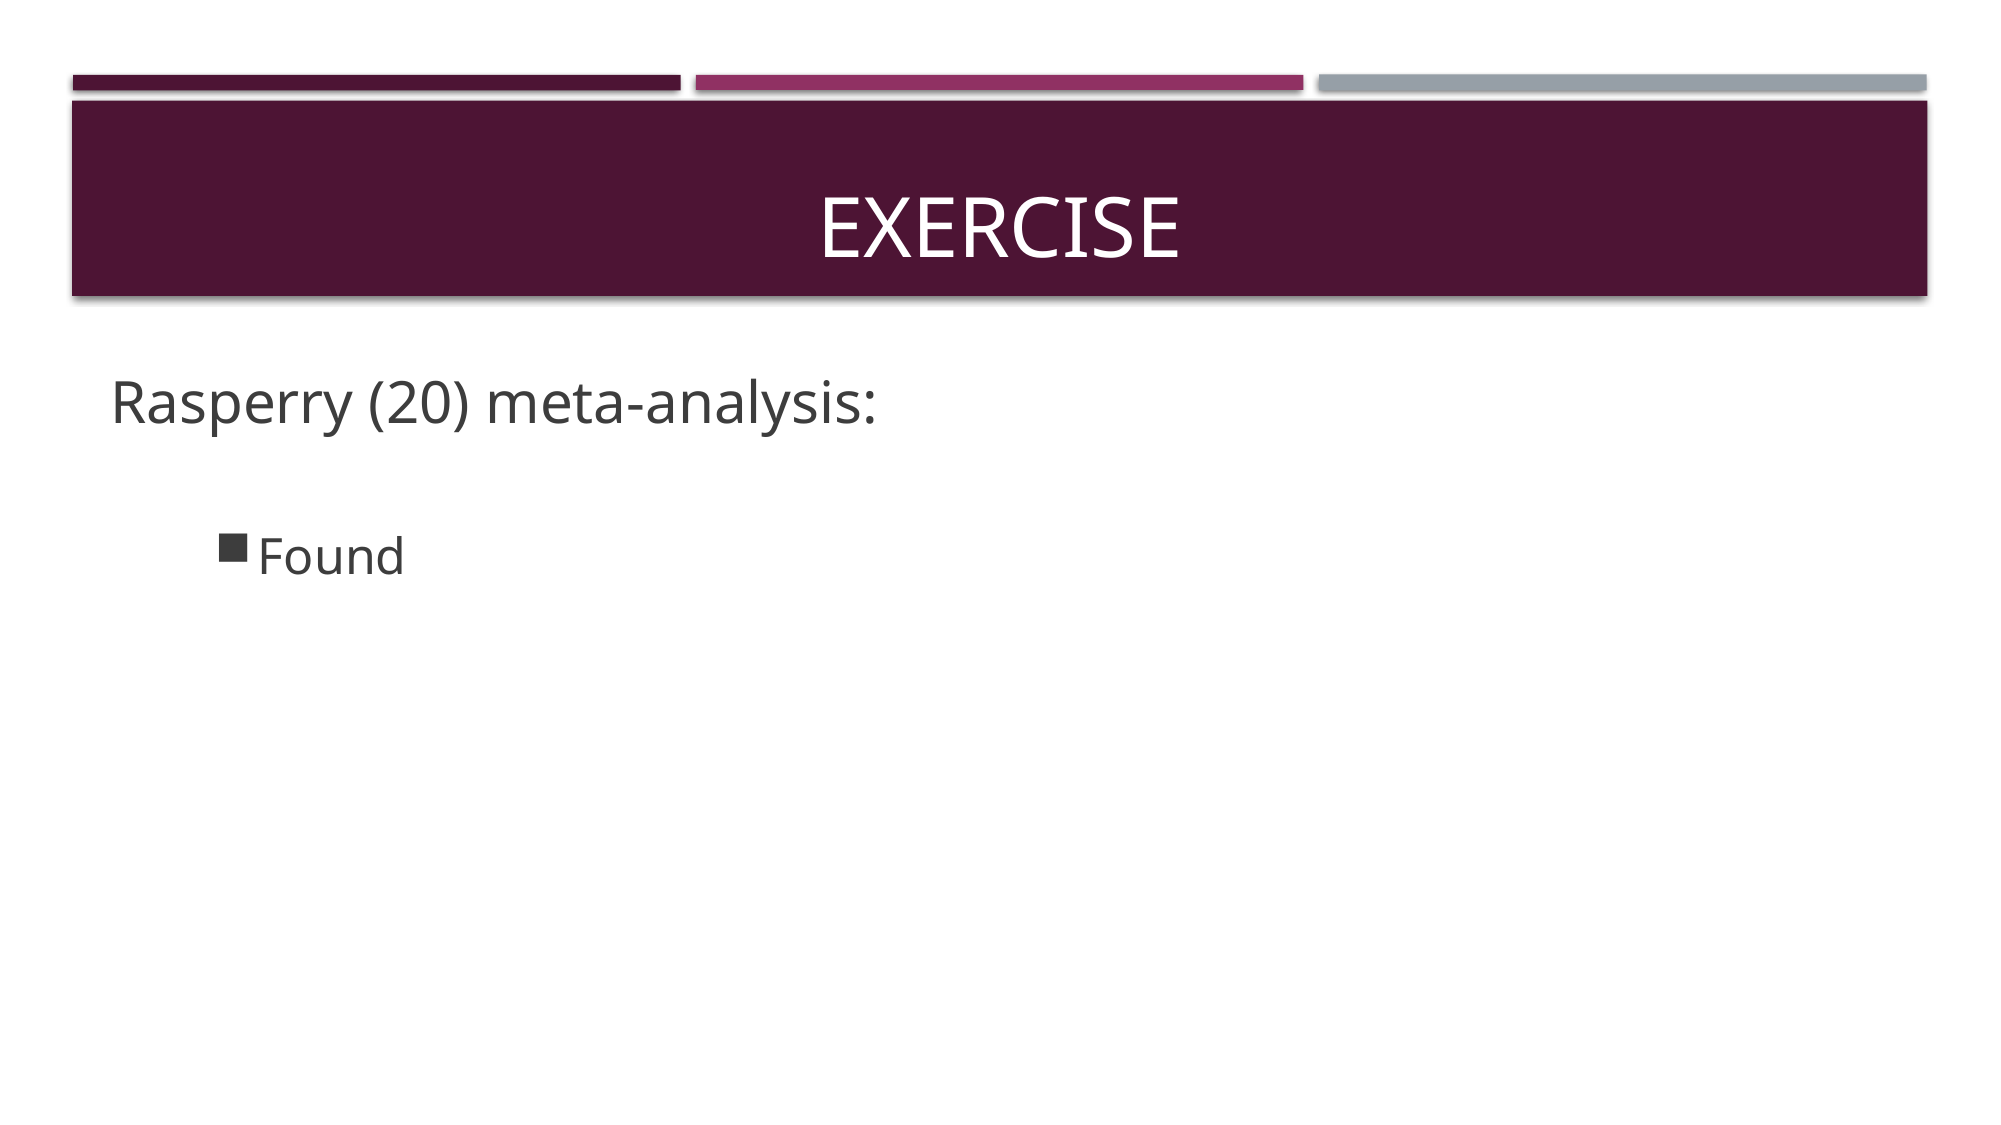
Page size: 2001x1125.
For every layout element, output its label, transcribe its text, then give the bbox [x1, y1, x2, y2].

title Exercise [95, 115, 1905, 282]
list Rasperry (20) meta-analysis: Found [95, 357, 1905, 962]
